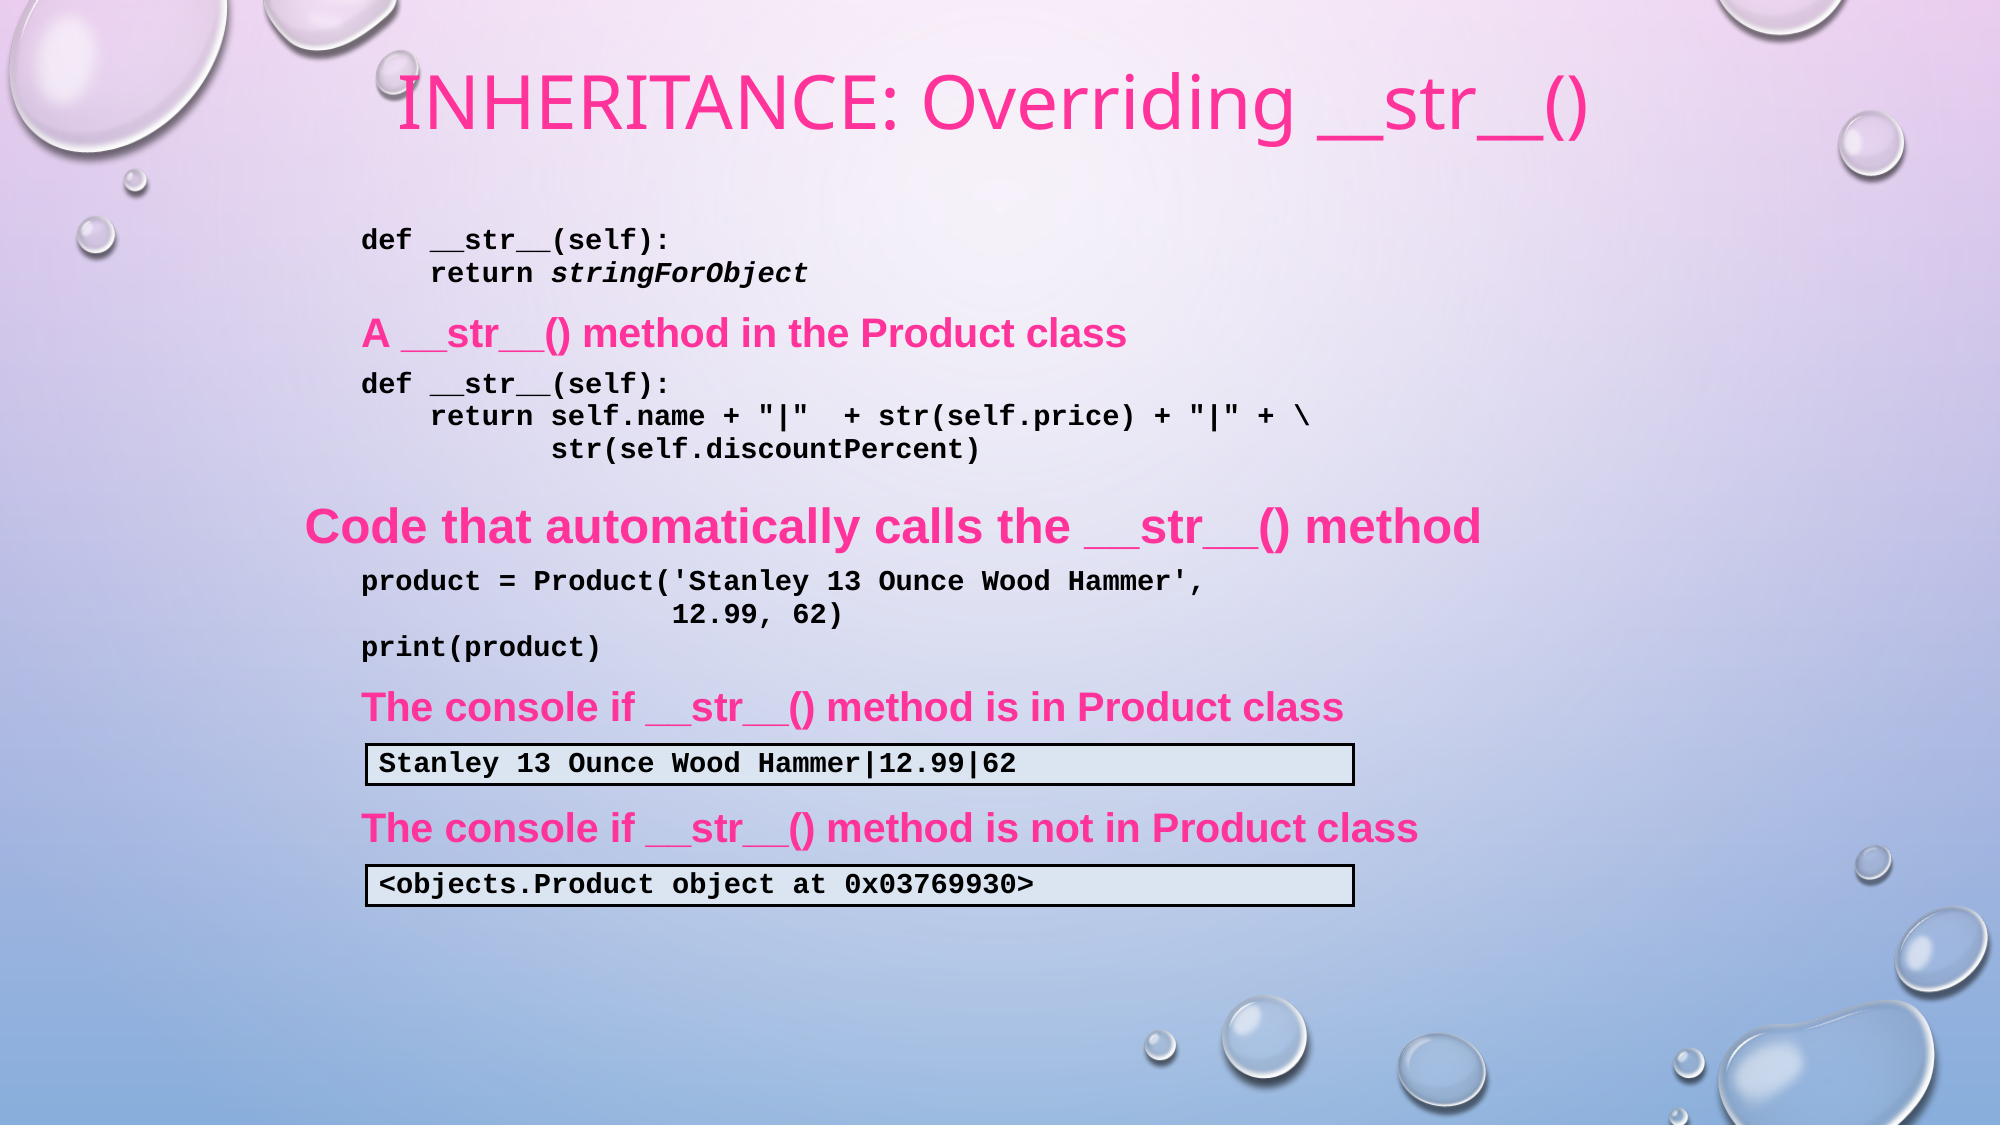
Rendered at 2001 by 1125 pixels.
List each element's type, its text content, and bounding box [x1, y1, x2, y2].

title Inheritance: Overriding __str__() [143, 54, 1844, 157]
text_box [304, 225, 1491, 908]
picture [0, 0, 2000, 1125]
